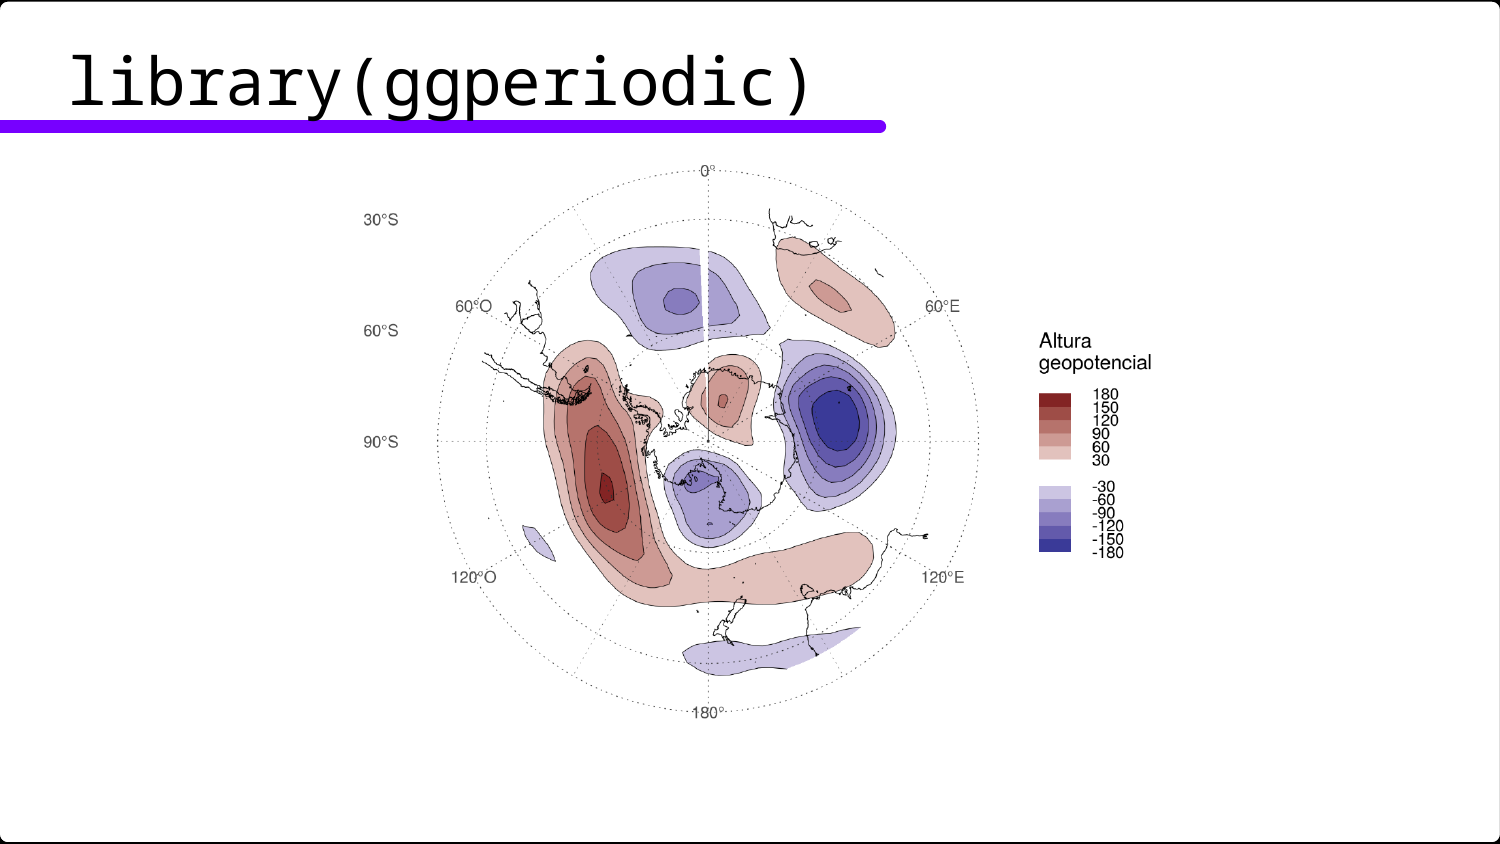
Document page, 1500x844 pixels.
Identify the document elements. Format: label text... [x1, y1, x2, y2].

list library(ggperiodic) [52, 32, 951, 127]
picture [327, 140, 1173, 774]
